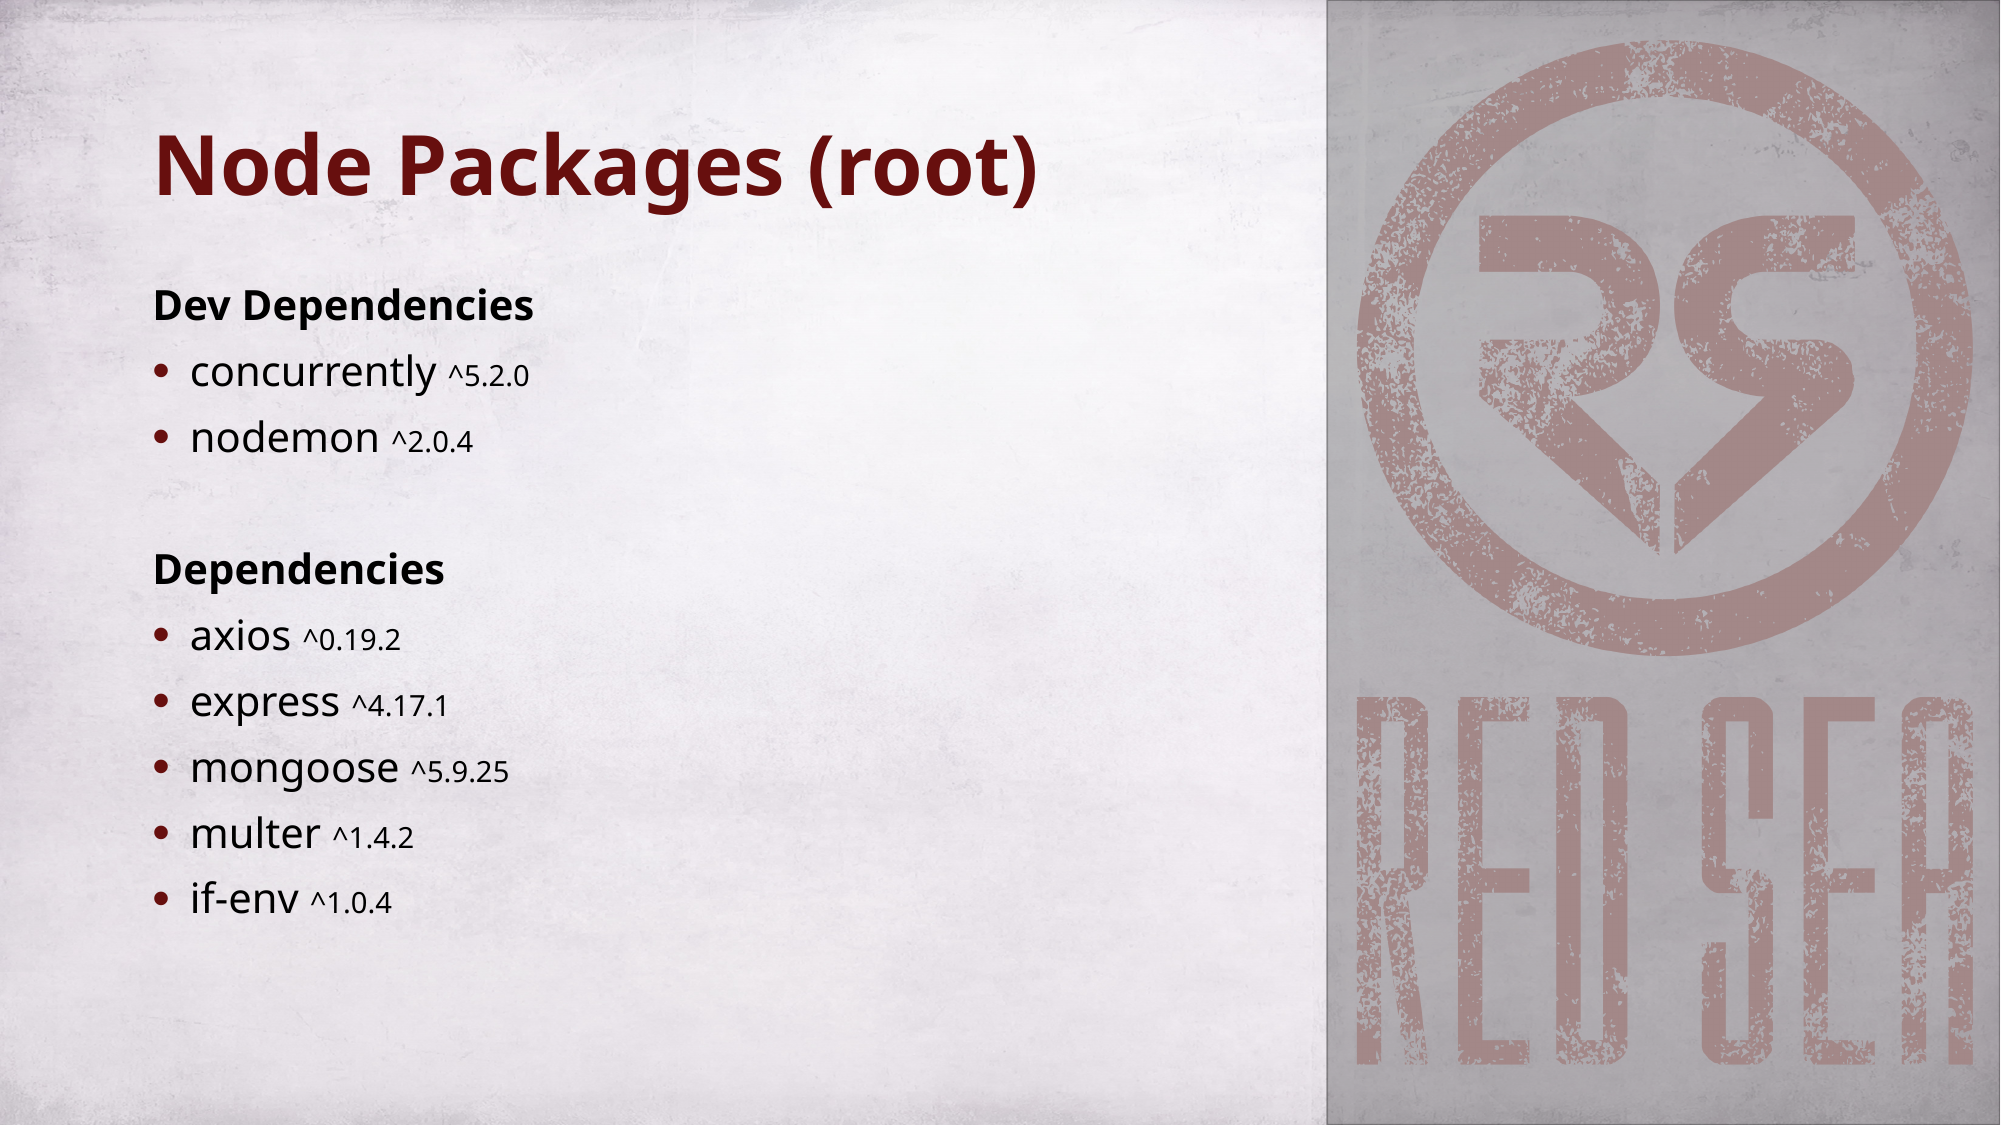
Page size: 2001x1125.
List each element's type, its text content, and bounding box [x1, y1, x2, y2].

title Node Packages (root) [137, 59, 1326, 278]
picture [0, 0, 1326, 1125]
picture [1327, 0, 2001, 1125]
list Dev Dependencies concurrently ^5.2.0 nodemon ^2.0.4 Dependencies axios ^0.19.2 express ^4.17.1 mongoose ^5.9.25 multer ^1.4.2 if-env ^1.0.4 [137, 277, 1287, 1014]
